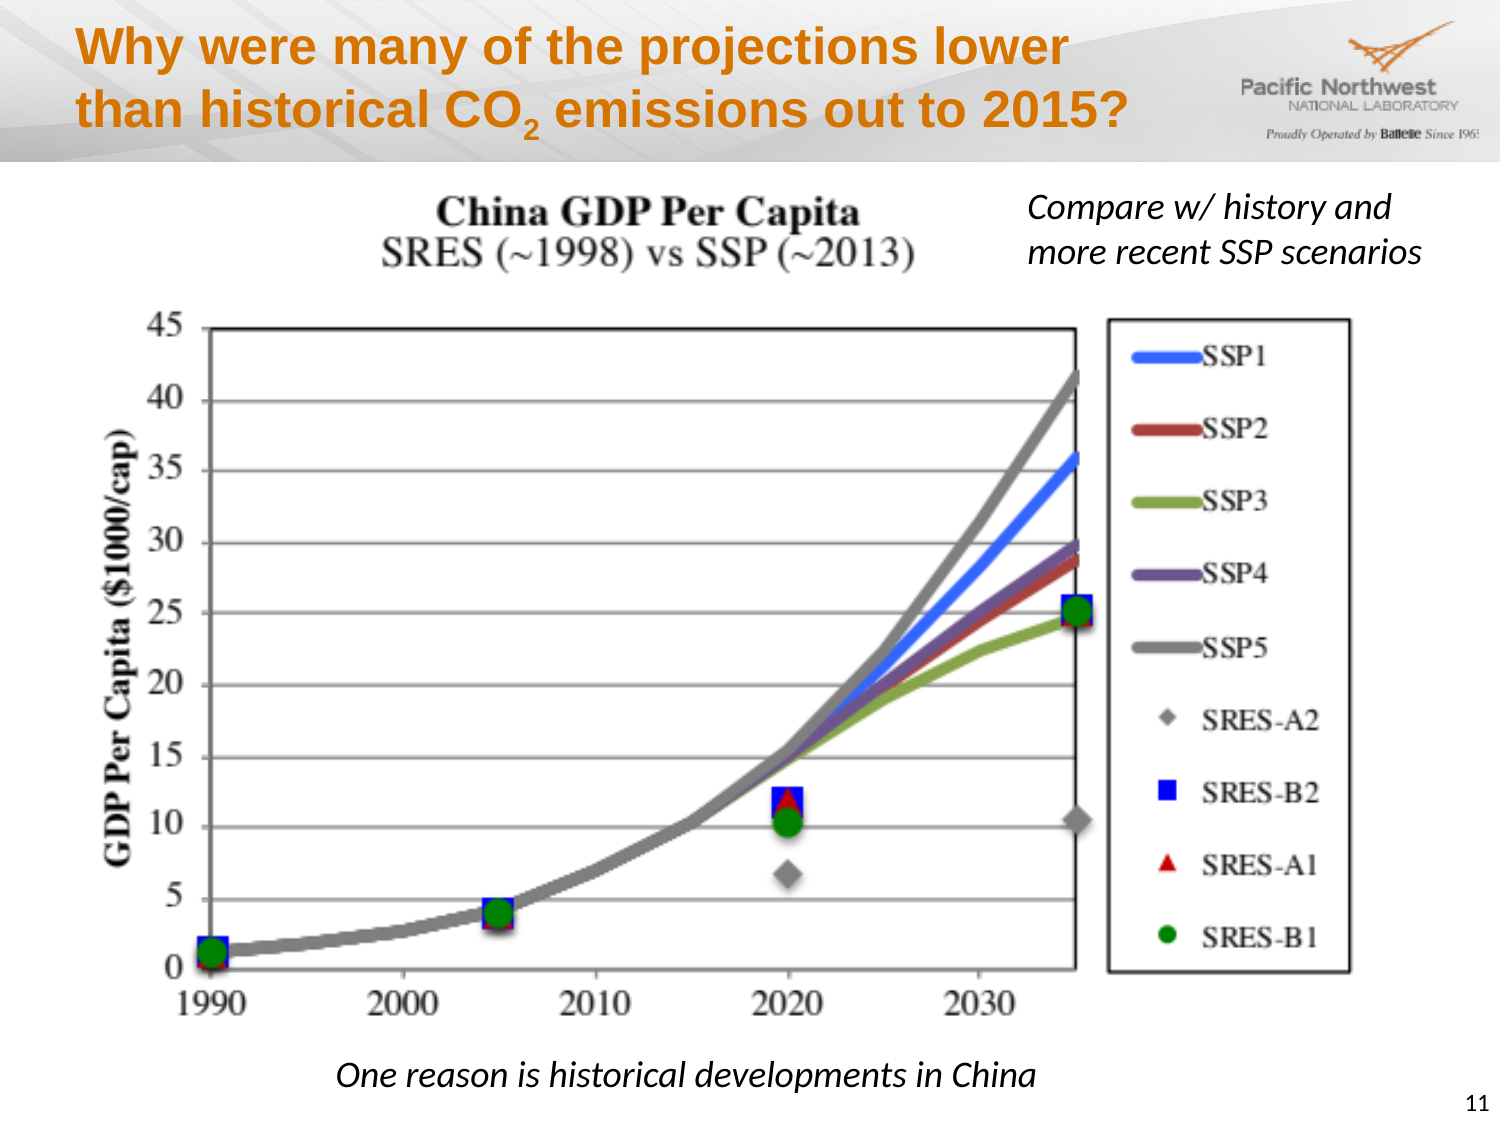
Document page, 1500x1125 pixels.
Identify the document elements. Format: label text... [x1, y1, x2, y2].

picture [62, 174, 1363, 1073]
text_box One reason is historical developments in China [320, 1081, 1053, 1103]
title Why were many of the projections lower than historical CO2 emissions out to 2015? [75, 16, 1163, 143]
picture [0, 0, 1500, 161]
text_box Compare w/ history and more recent SSP scenarios [1363, 174, 1450, 280]
